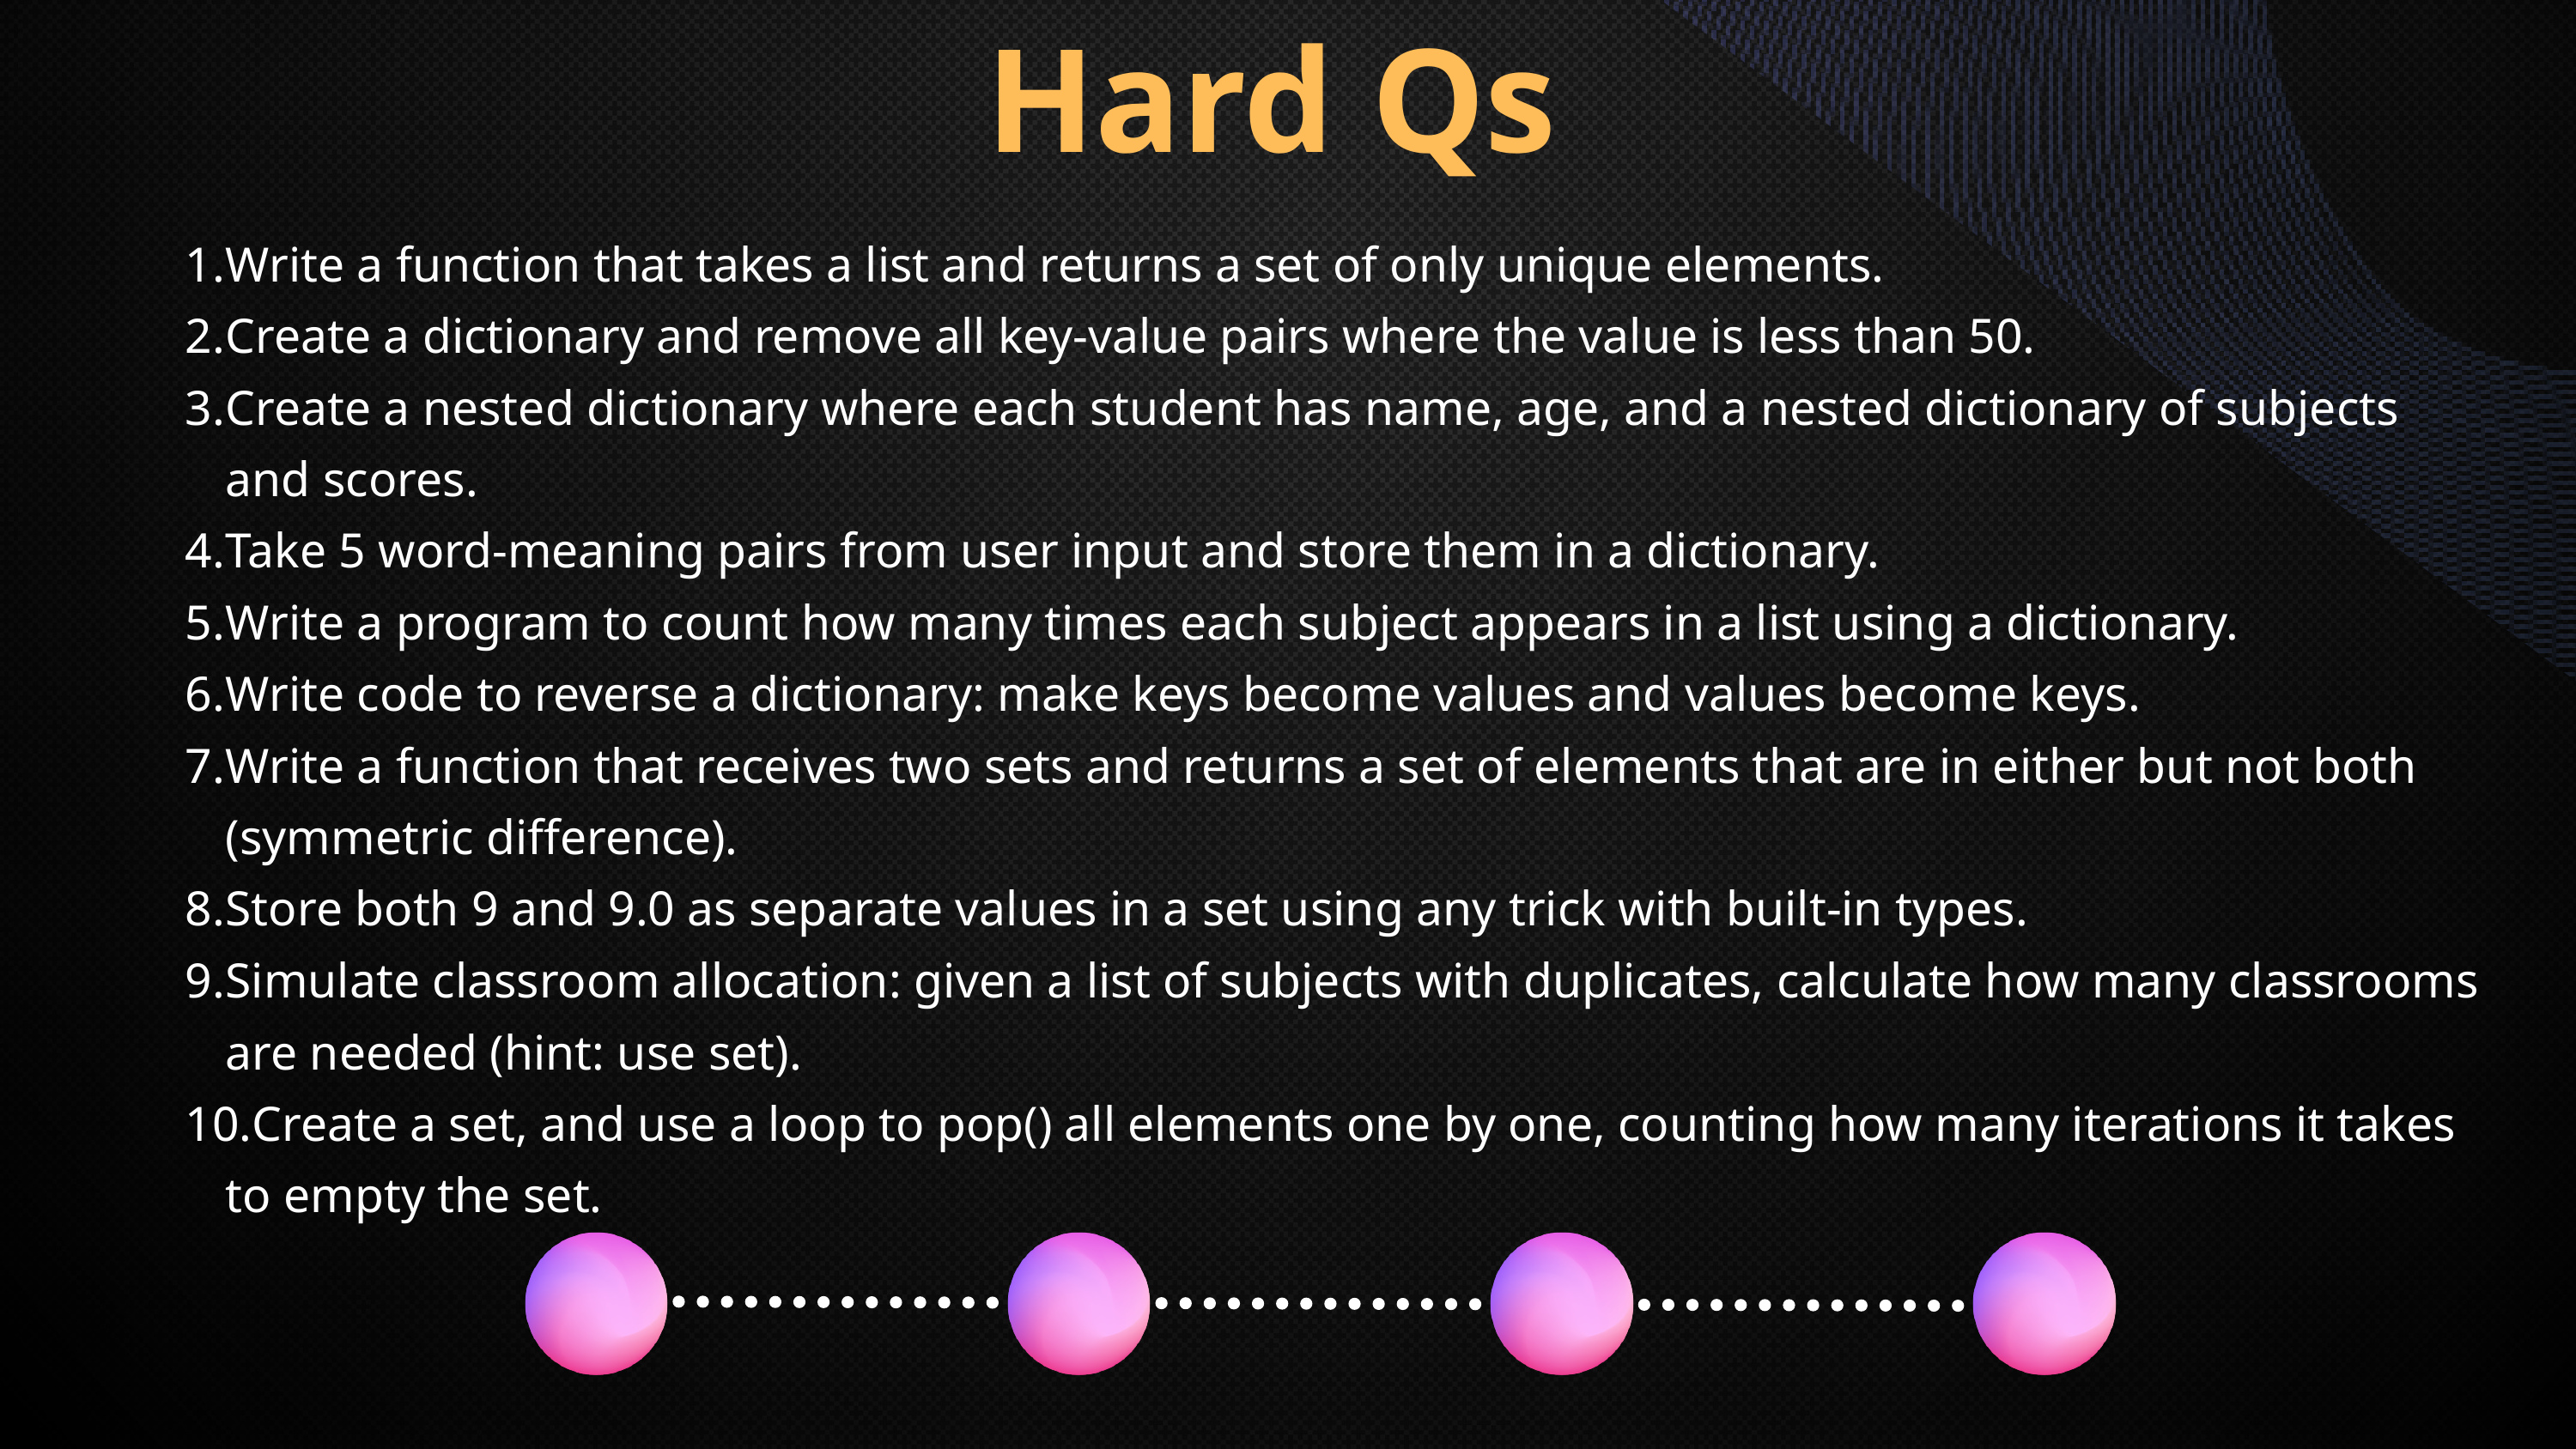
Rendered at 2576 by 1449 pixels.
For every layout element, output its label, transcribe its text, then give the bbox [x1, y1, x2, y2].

text_box [520, 1228, 670, 1379]
text_box Hard Qs [451, 38, 2092, 181]
text_box [1661, 0, 2576, 682]
text_box [1968, 1228, 2118, 1379]
text_box [0, 0, 2576, 1449]
text_box Write a function that takes a list and returns a set of only unique elements. Create a dictionary and remove all key-value pairs where the value is less than 50. Create a nested dictionary where each student has name, age, and a nested dictionary of subjects and scores. Take 5 word-meaning pairs from user input and store them in a dictionary. Write a program to count how many times each subject appears in a list using a dictionary. Write code to reverse a dictionary: make keys become values and values become keys. Write a function that receives two sets and returns a set of elements that are in either but not both (symmetric difference). Store both 9 and 9.0 as separate values in a set using any trick with built-in types. Simulate classroom allocation: given a list of subjects with duplicates, calculate how many classrooms are needed (hint: use set). Create a set, and use a loop to pop() all elements one by one, counting how many iterations it takes to empty the set. [144, 219, 2500, 1222]
text_box [1003, 1228, 1152, 1379]
text_box [1485, 1228, 1636, 1379]
